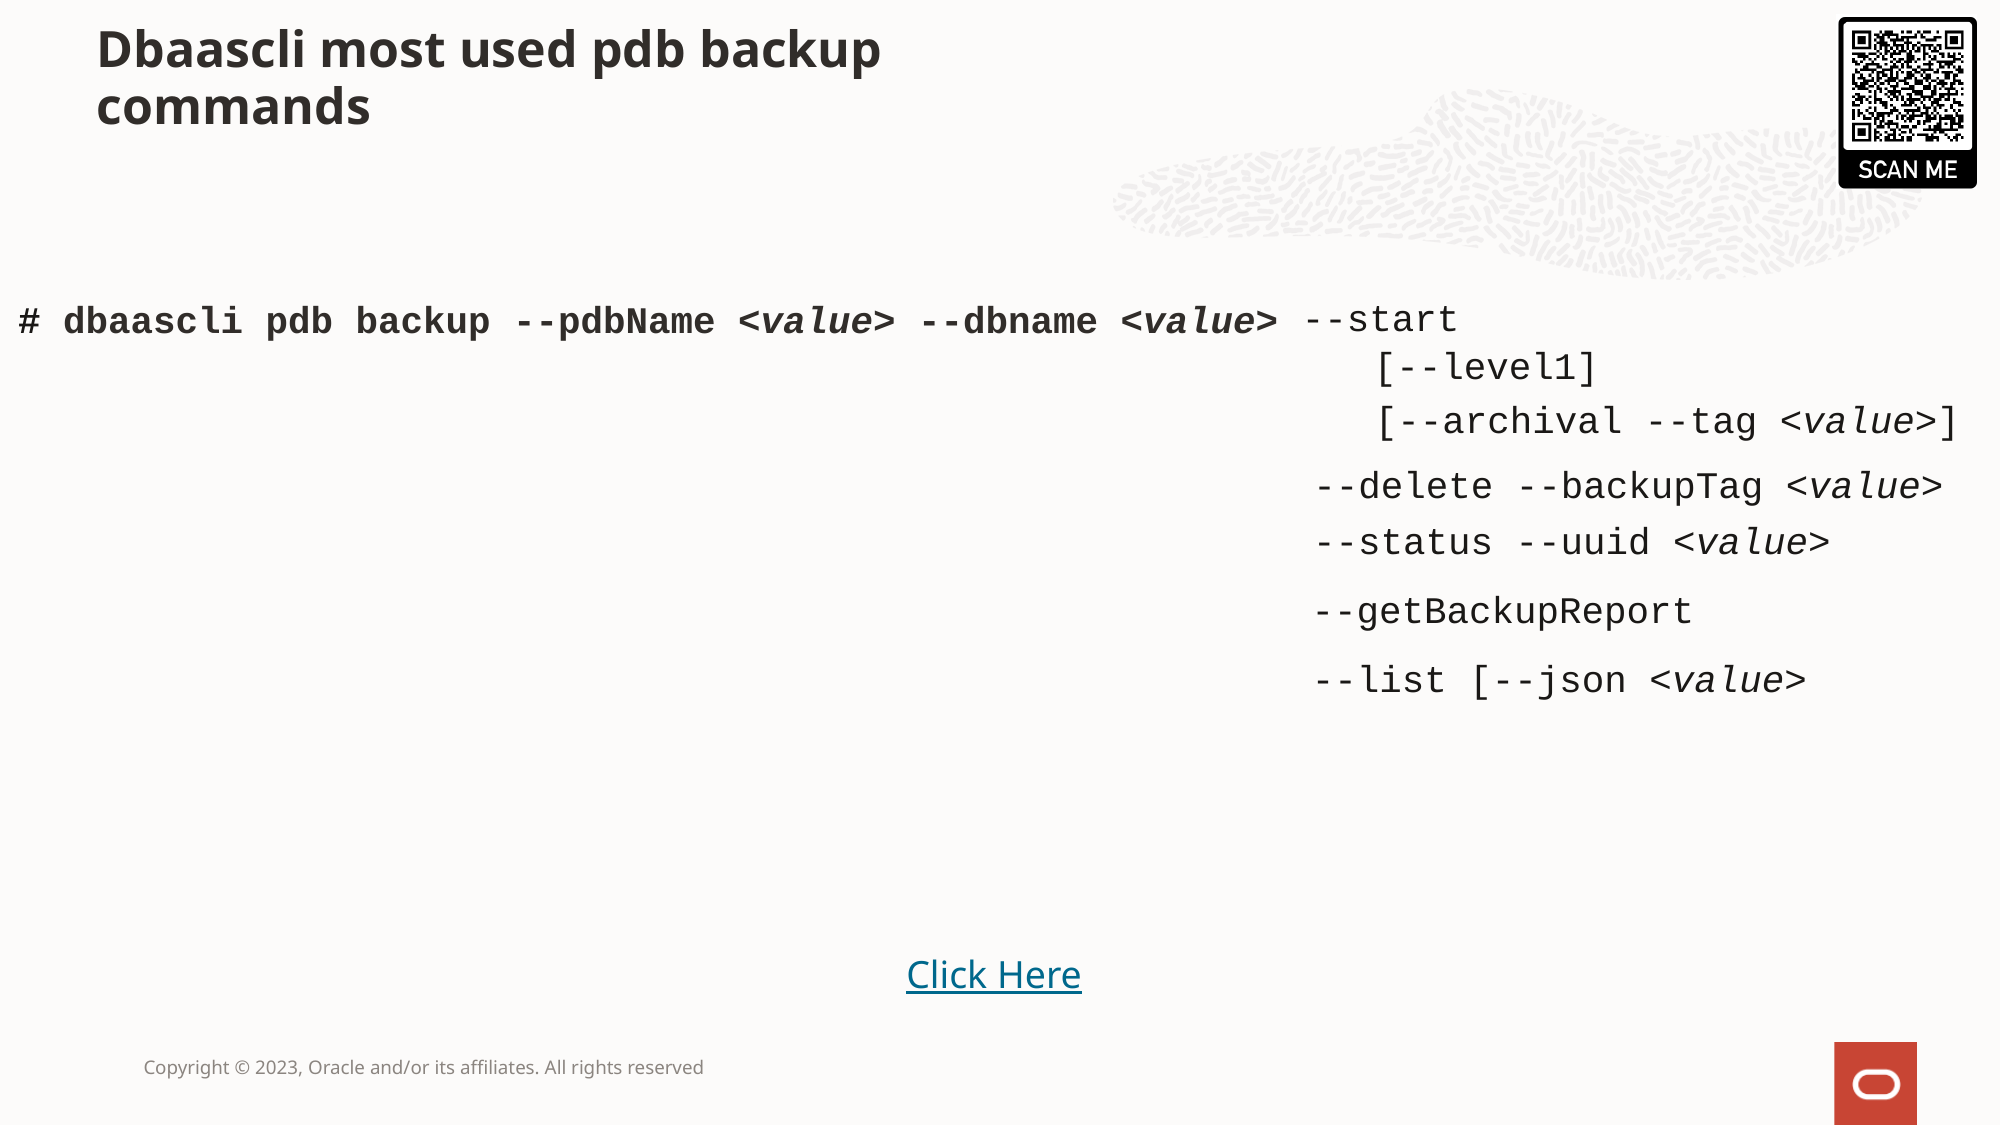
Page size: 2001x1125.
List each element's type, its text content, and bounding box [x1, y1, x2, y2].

text_box [--archival --tag <value>] [1359, 388, 1975, 448]
text_box Click Here [891, 943, 1149, 1009]
text_box [--level1] [1359, 334, 1614, 388]
text_box --list [--json <value> [1297, 648, 1822, 708]
picture [1100, 14, 1977, 300]
text_box --status --uuid <value> [1298, 509, 1846, 570]
text_box --delete --backupTag <value> [1298, 453, 1959, 513]
text_box --getBackupReport [1296, 579, 1710, 639]
text_box # dbaascli pdb backup --pdbName <value> --dbname <value> [3, 288, 1294, 349]
text_box --start [1264, 286, 1475, 347]
footer Copyright © 2023, Oracle and/or its affiliates. All rights reserved [143, 1037, 1086, 1098]
title Dbaascli most used pdb backup commands [96, 68, 1149, 136]
